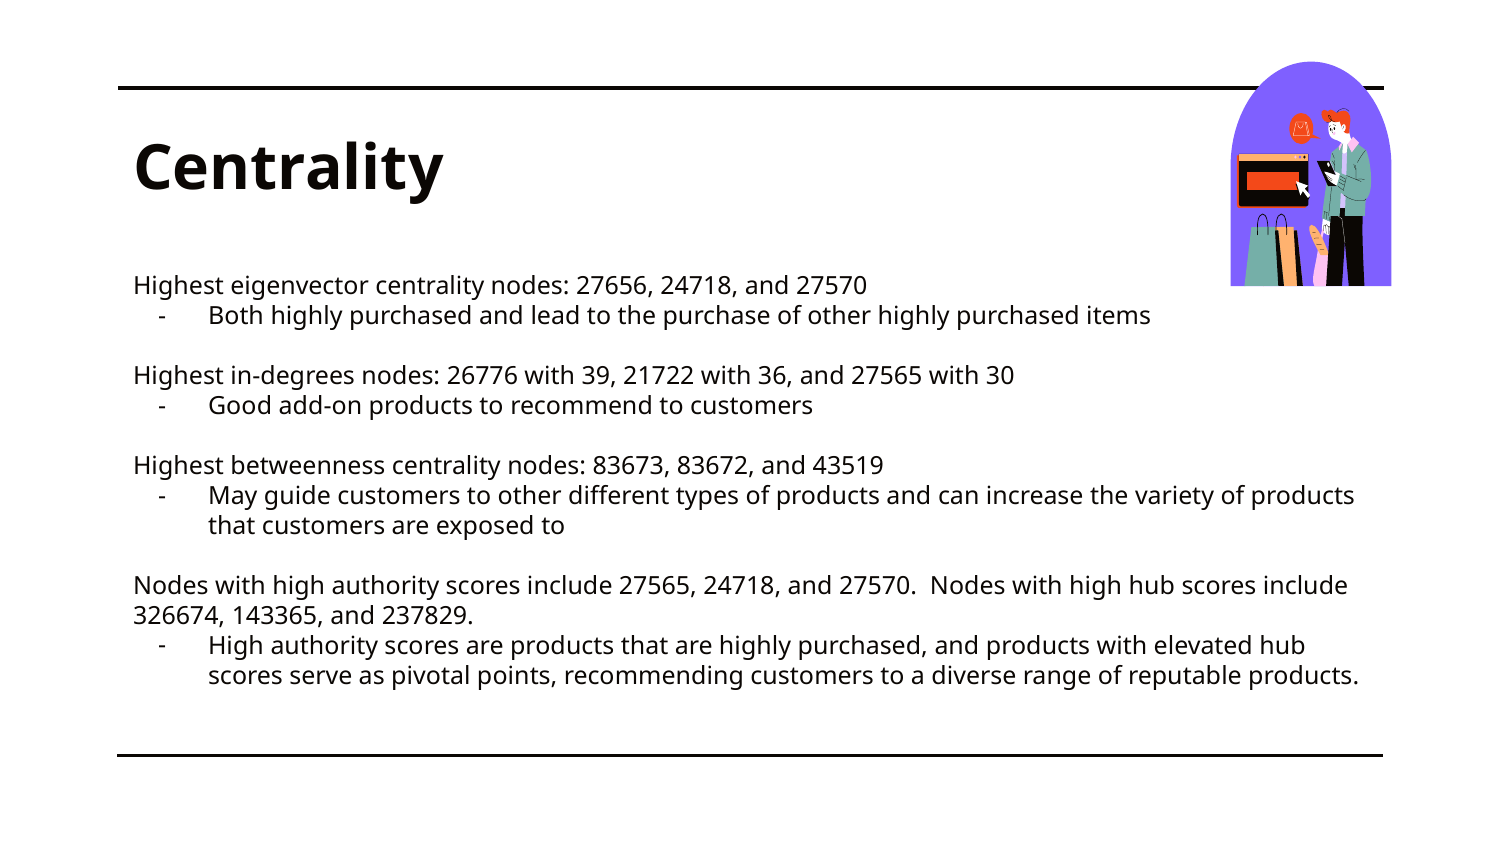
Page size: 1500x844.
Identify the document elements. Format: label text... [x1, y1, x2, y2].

title Centrality [118, 112, 1225, 207]
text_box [1230, 61, 1392, 287]
subtitle Highest eigenvector centrality nodes: 27656, 24718, and 27570 Both highly purchased and lead to the purchase of other highly purchased items Highest in-degrees nodes: 26776 with 39, 21722 with 36, and 27565 with 30 Good add-on products to recommend to customers Highest betweenness centrality nodes: 83673, 83672, and 43519 May guide customers to other different types of products and can increase the variety of products that customers are exposed to Nodes with high authority scores include 27565, 24718, and 27570. Nodes with high hub scores include 326674, 143365, and 237829. High authority scores are products that are highly purchased, and products with elevated hub scores serve as pivotal points, recommending customers to a diverse range of reputable products. [118, 255, 1382, 682]
